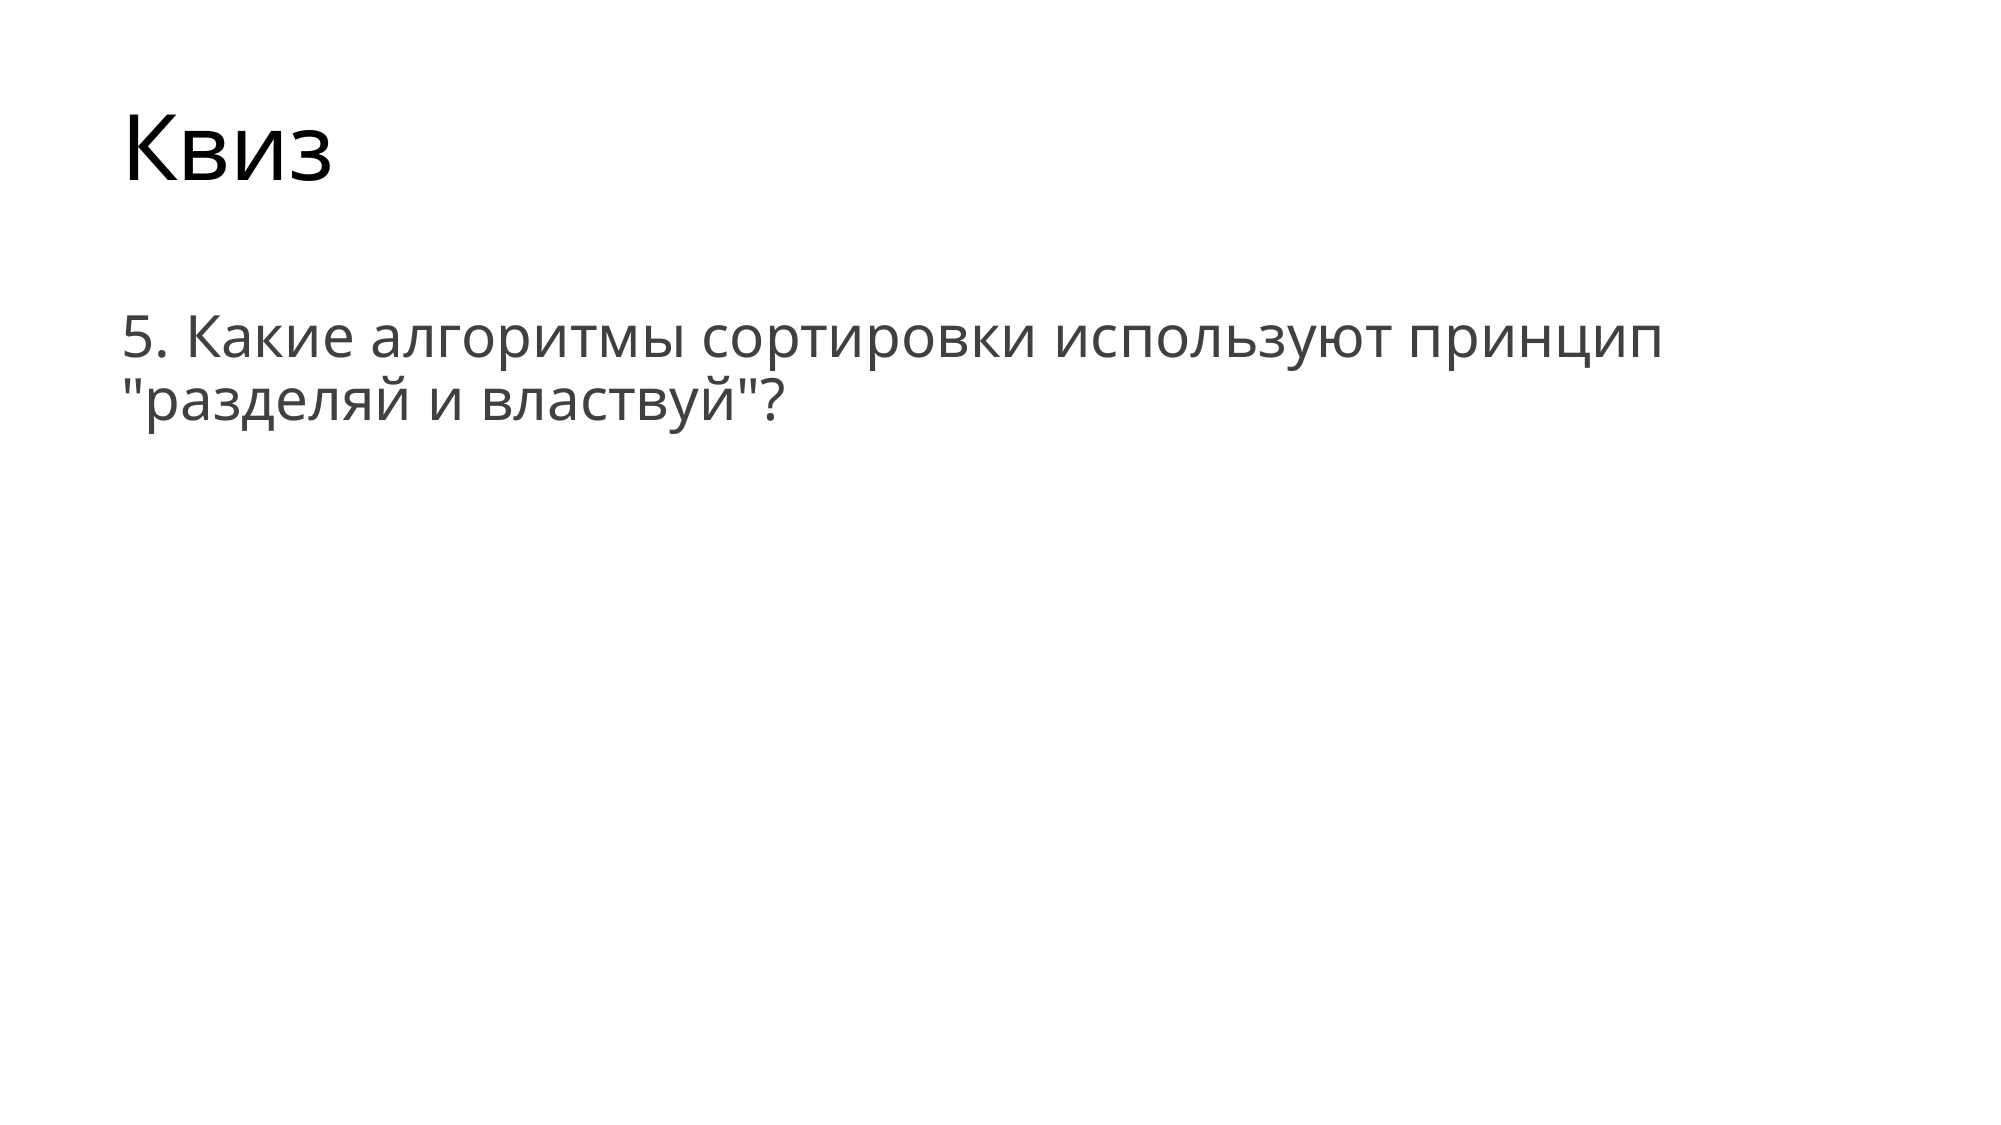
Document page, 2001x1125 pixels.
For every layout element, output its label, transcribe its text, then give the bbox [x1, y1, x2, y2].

list 5. Какие алгоритмы сортировки используют принцип "разделяй и властвуй"? [106, 299, 1832, 1014]
title Квиз [106, 42, 1832, 260]
